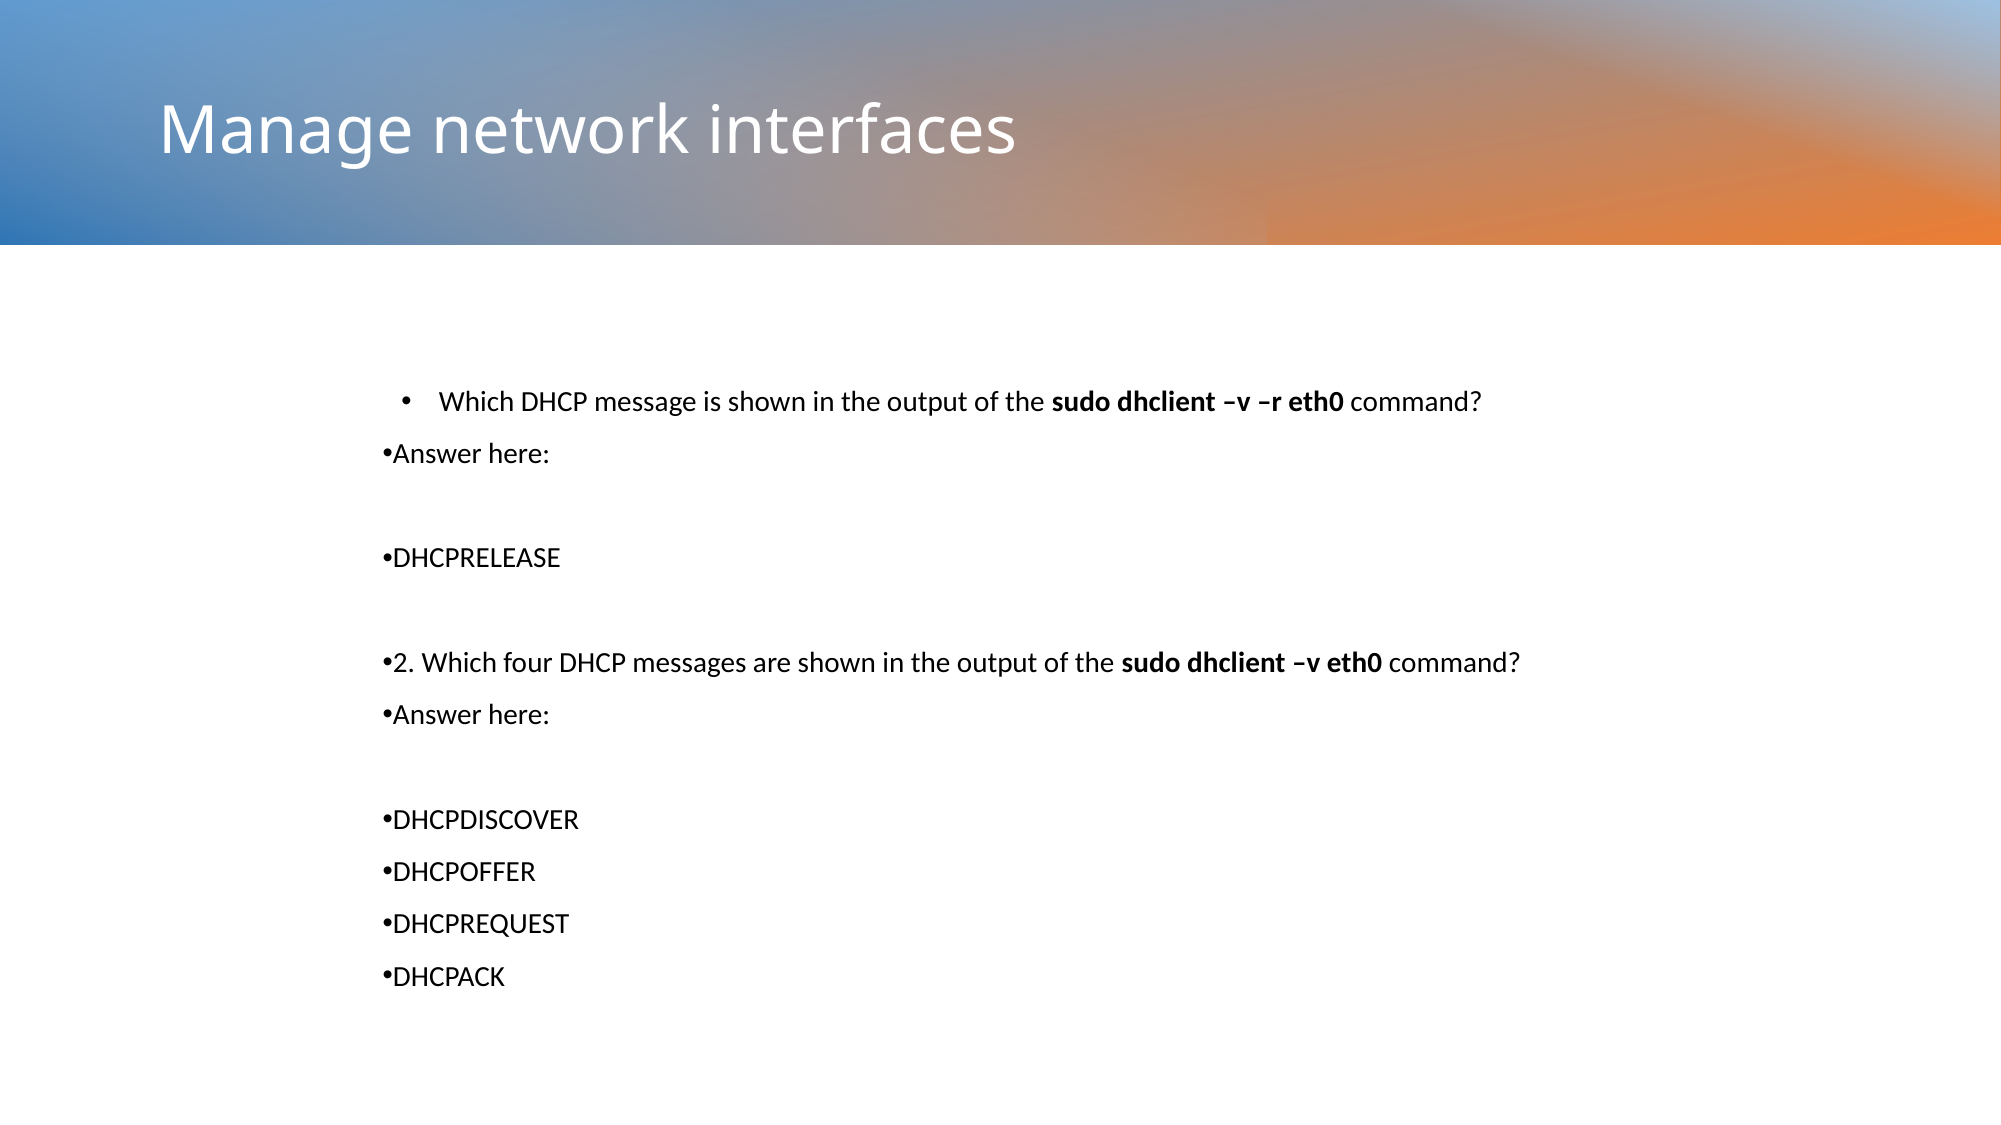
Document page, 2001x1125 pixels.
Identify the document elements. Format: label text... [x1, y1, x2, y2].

list Which DHCP message is shown in the output of the sudo dhclient –v –r eth0 command? Answer here: DHCPRELEASE 2. Which four DHCP messages are shown in the output of the sudo dhclient –v eth0 command? Answer here: DHCPDISCOVER DHCPOFFER DHCPREQUEST DHCPACK [367, 378, 1635, 982]
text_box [0, 0, 2000, 245]
